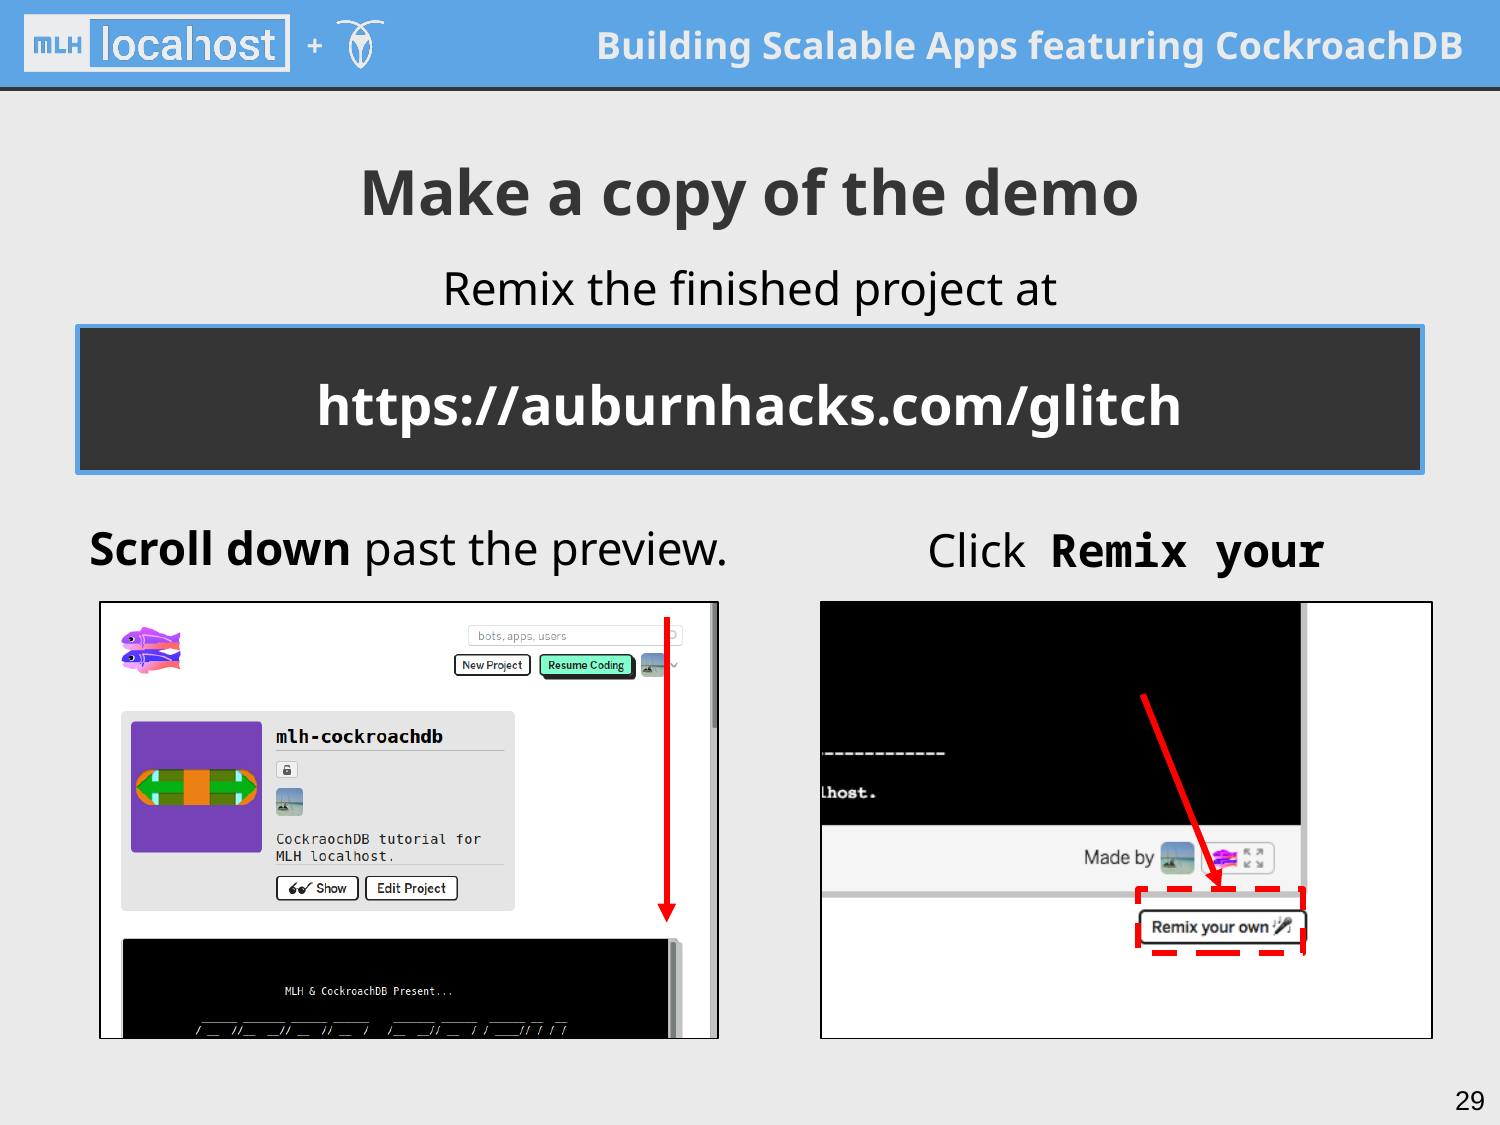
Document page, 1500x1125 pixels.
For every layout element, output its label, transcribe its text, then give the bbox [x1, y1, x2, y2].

picture [821, 602, 1432, 1038]
picture [336, 20, 385, 69]
picture [24, 14, 290, 72]
slide_number ‹#› [1410, 1068, 1500, 1125]
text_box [1142, 694, 1221, 890]
text_box Remix the finished project at [0, 236, 1500, 327]
text_box Click Remix your own [868, 497, 1384, 578]
text_box Scroll down past the preview. [68, 496, 749, 576]
text_box https://auburnhacks.com/glitch [77, 325, 1423, 473]
picture [100, 602, 718, 1038]
title Make a copy of the demo [26, 105, 1474, 275]
